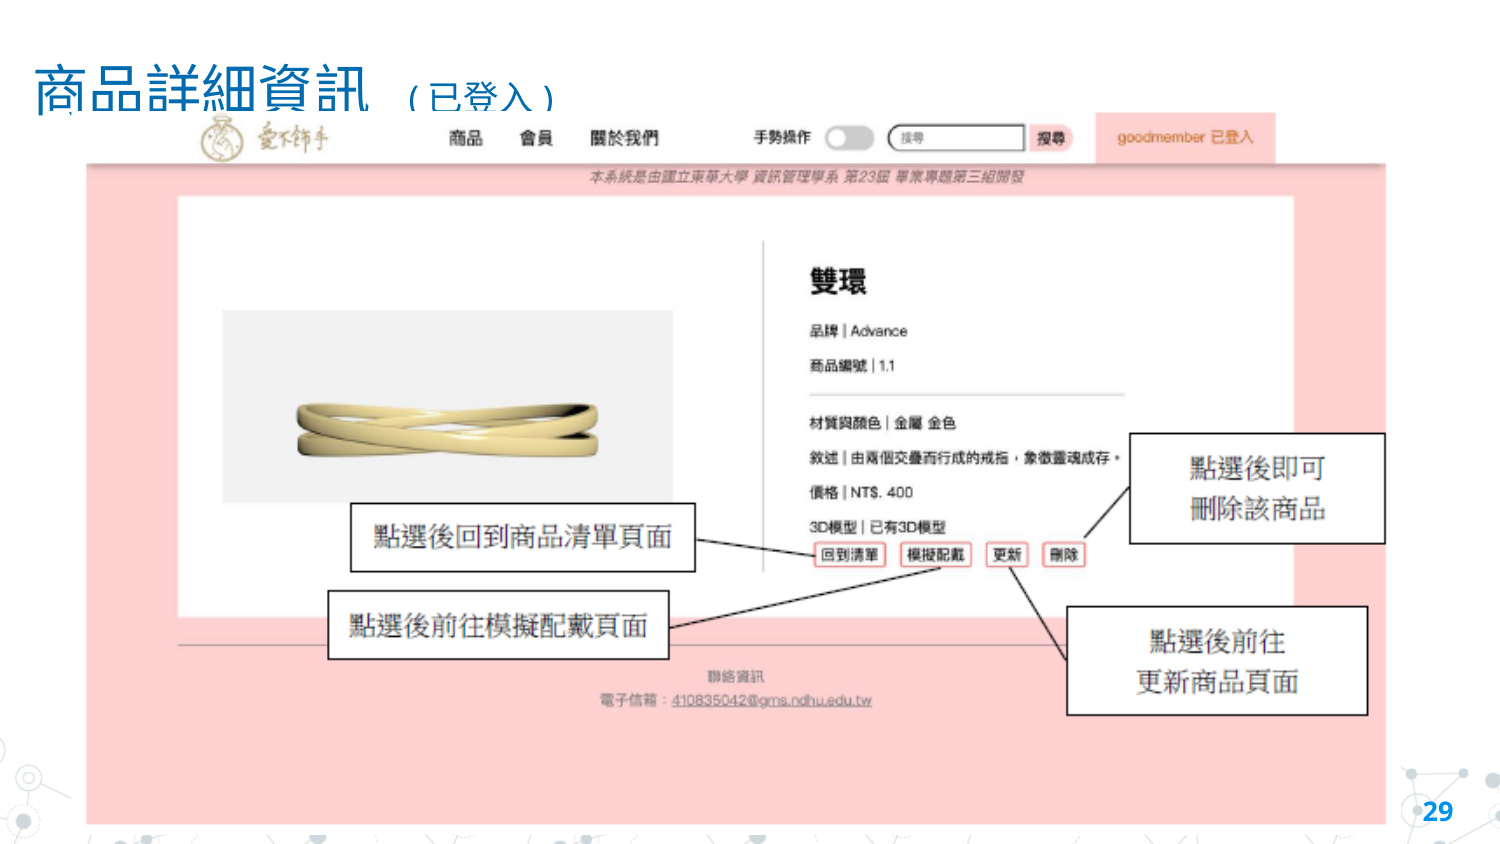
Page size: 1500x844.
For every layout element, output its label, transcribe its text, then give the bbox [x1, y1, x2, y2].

text_box 商品詳細資訊 (已登入) [17, 22, 1223, 139]
picture [0, 0, 1500, 844]
slide_number 29 [1402, 779, 1469, 844]
